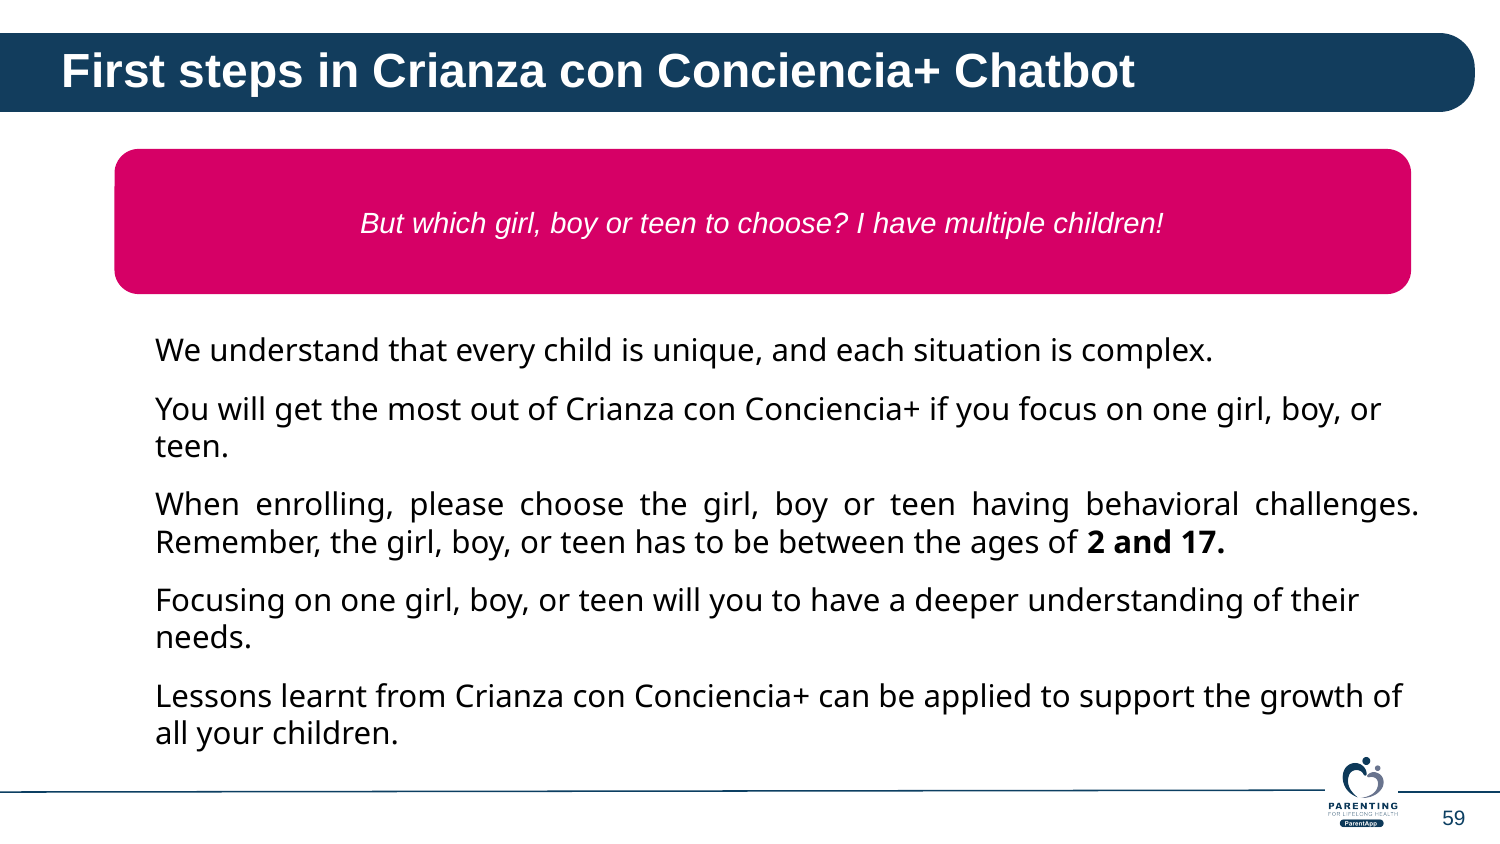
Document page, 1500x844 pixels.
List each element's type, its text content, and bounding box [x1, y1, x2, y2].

text_box [0, 33, 1461, 112]
text_box First steps in Crianza con Conciencia+ Chatbot [46, 32, 1500, 105]
text_box We understand that every child is unique, and each situation is complex. You will get the most out of Crianza con Conciencia+ if you focus on one girl, boy, or teen. When enrolling, please choose the girl, boy or teen having behavioral challenges. Remember, the girl, boy, or teen has to be between the ages of 2 and 17. Focusing on one girl, boy, or teen will you to have a deeper understanding of their needs. Lessons learnt from Crianza con Conciencia+ can be applied to support the growth of all your children. [140, 323, 1437, 759]
picture [1328, 759, 1398, 828]
text_box But which girl, boy or teen to choose? I have multiple children! [114, 148, 1412, 295]
